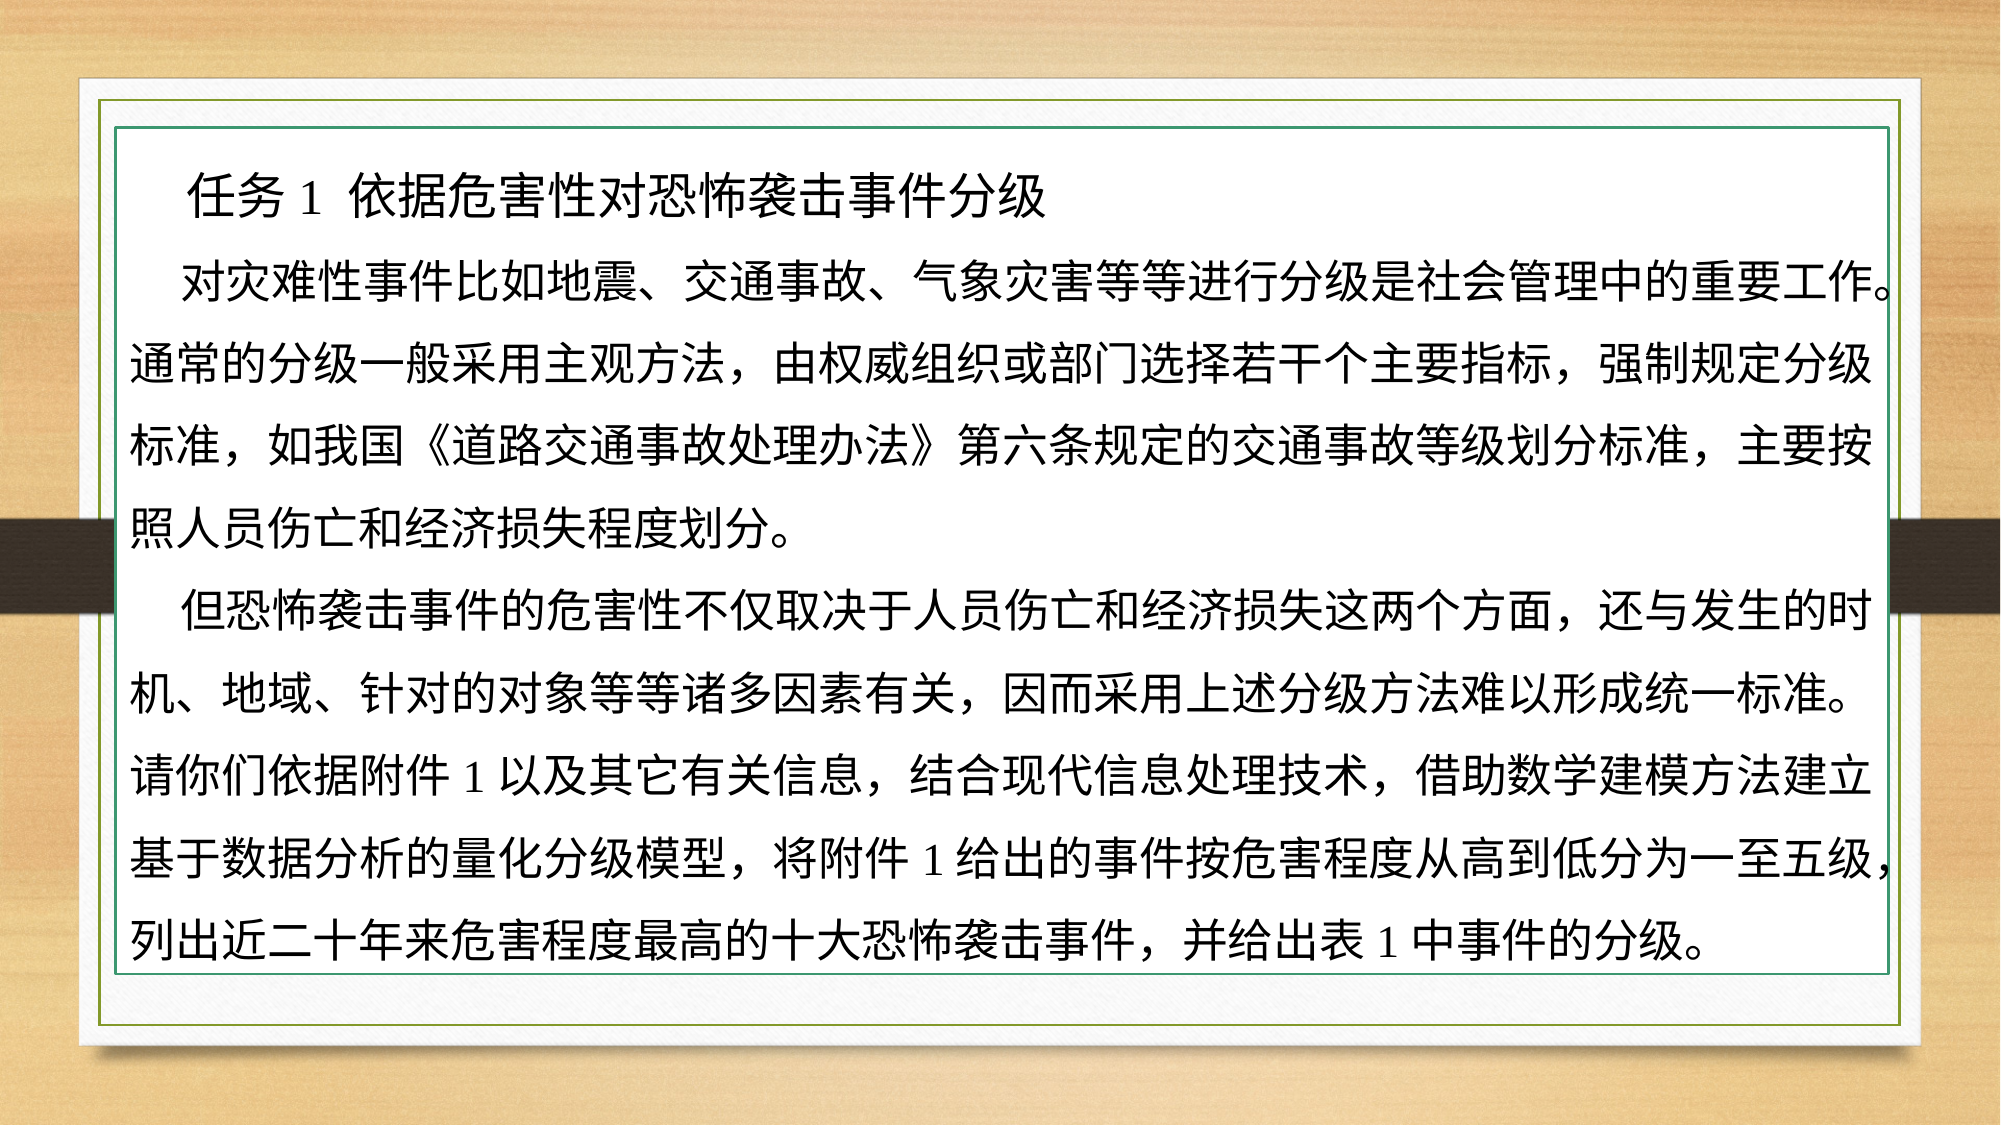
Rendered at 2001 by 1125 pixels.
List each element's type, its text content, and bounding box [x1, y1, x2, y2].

text_box 任务1 依据危害性对恐怖袭击事件分级 对灾难性事件比如地震、交通事故、气象灾害等等进行分级是社会管理中的重要工作。通常的分级一般采用主观方法，由权威组织或部门选择若干个主要指标，强制规定分级标准，如我国《道路交通事故处理办法》第六条规定的交通事故等级划分标准，主要按照人员伤亡和经济损失程度划分。 但恐怖袭击事件的危害性不仅取决于人员伤亡和经济损失这两个方面，还与发生的时机、地域、针对的对象等等诸多因素有关，因而采用上述分级方法难以形成统一标准。请你们依据附件1以及其它有关信息，结合现代信息处理技术，借助数学建模方法建立基于数据分析的量化分级模型，将附件1给出的事件按危害程度从高到低分为一至五级，列出近二十年来危害程度最高的十大恐怖袭击事件，并给出表1中事件的分级。 [114, 126, 1890, 975]
picture [0, 0, 2001, 1125]
